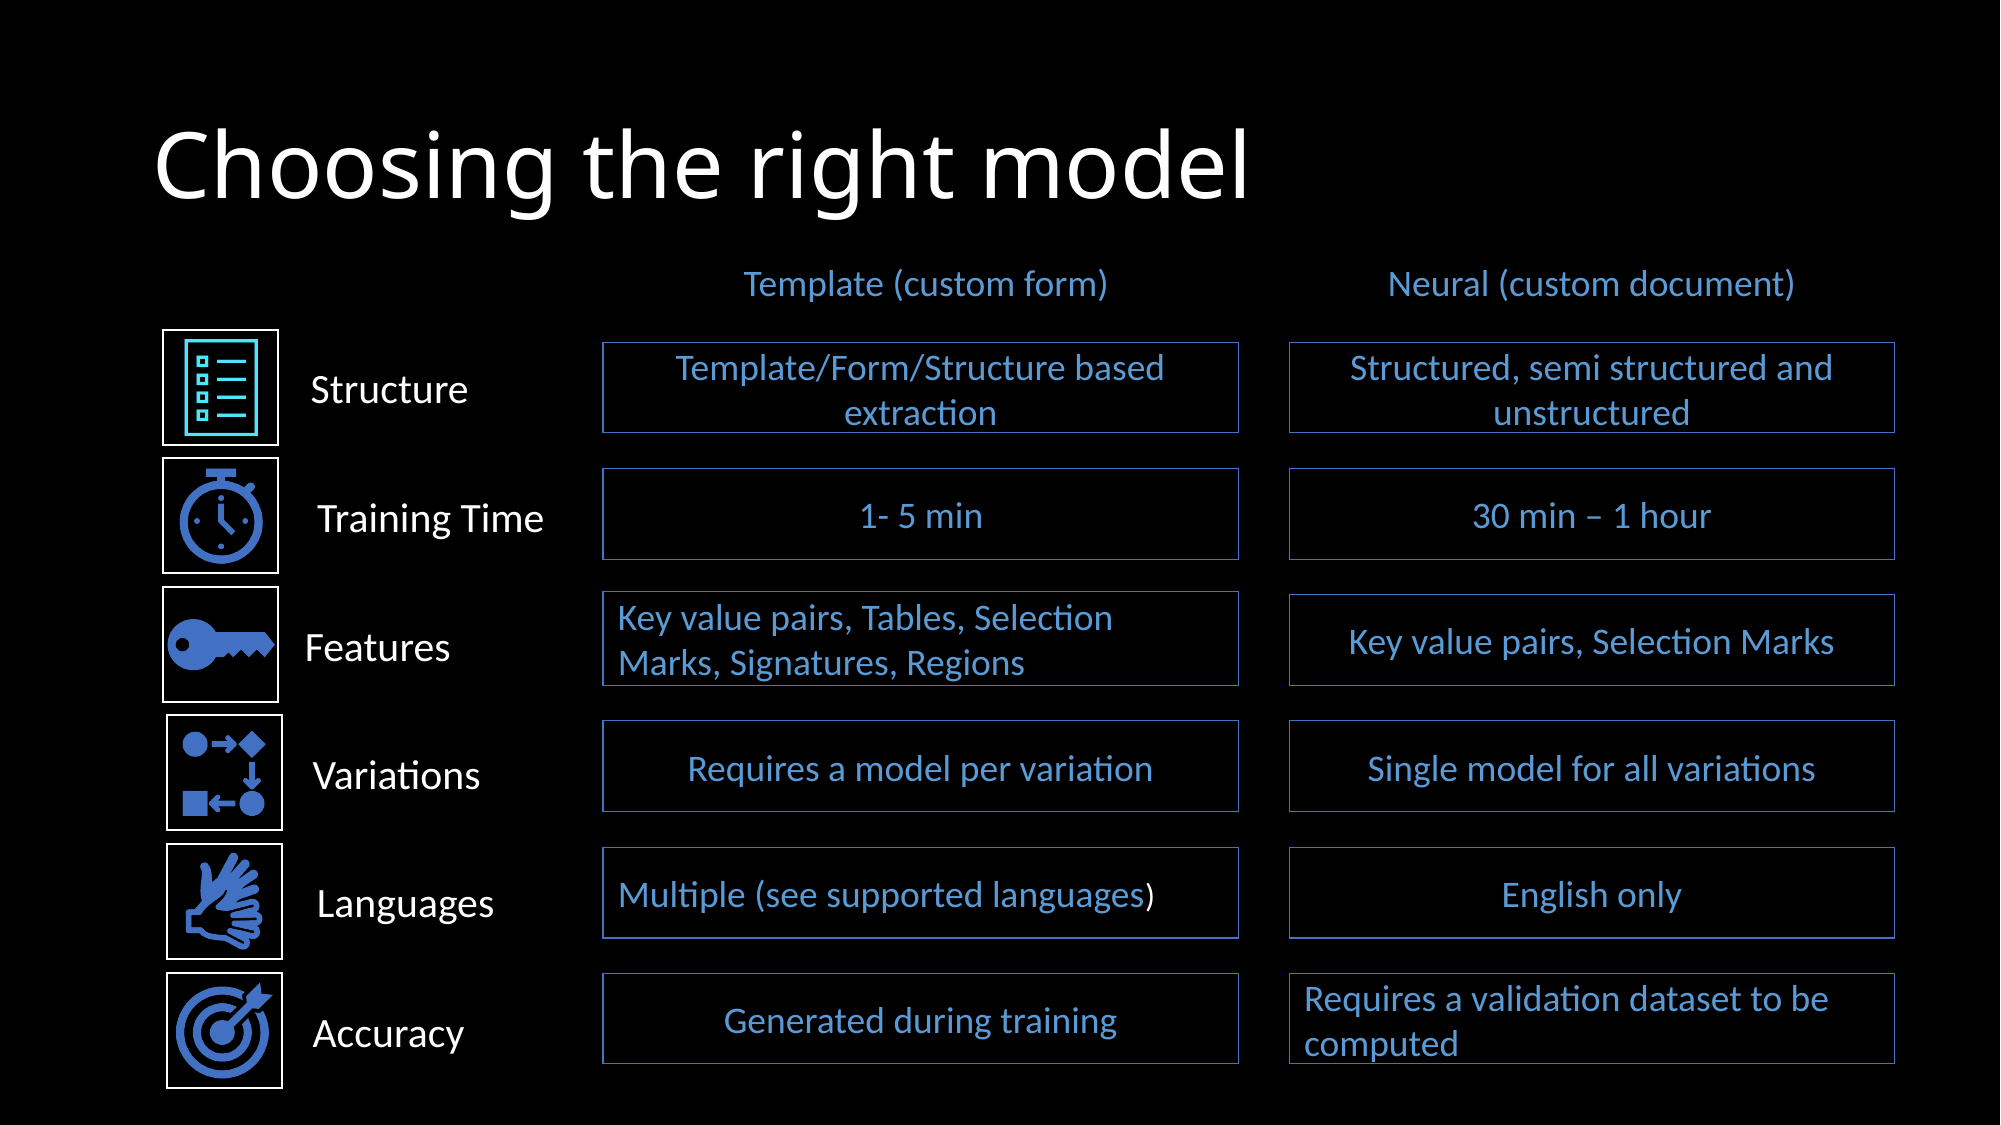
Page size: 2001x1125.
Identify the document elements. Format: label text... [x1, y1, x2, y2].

text_box [162, 329, 279, 446]
text_box Structured, semi structured and unstructured [1289, 342, 1895, 433]
text_box 1- 5 min [602, 468, 1239, 560]
text_box Template (custom form) [647, 251, 1206, 312]
text_box Requires a model per variation [602, 720, 1239, 812]
text_box Variations [312, 747, 482, 798]
text_box [162, 586, 279, 703]
text_box Multiple (see supported languages) [602, 847, 1239, 939]
text_box Single model for all variations [1289, 720, 1895, 812]
title Choosing the right model [137, 59, 1863, 278]
text_box Features [304, 619, 451, 670]
text_box Key value pairs, Selection Marks [1289, 594, 1895, 686]
text_box Accuracy [312, 1005, 465, 1056]
text_box Key value pairs, Tables, Selection Marks, Signatures, Regions [602, 591, 1239, 686]
text_box Structure [310, 362, 470, 413]
text_box Generated during training [602, 973, 1239, 1064]
text_box Requires a validation dataset to be computed [1289, 973, 1895, 1064]
text_box [166, 714, 283, 831]
text_box Languages [316, 876, 495, 927]
text_box [162, 457, 279, 574]
text_box English only [1289, 847, 1895, 939]
text_box 30 min – 1 hour [1289, 468, 1895, 560]
text_box Neural (custom document) [1312, 251, 1872, 312]
text_box Template/Form/Structure based extraction [602, 342, 1239, 433]
text_box [166, 843, 283, 960]
text_box [166, 972, 283, 1089]
text_box Training Time [317, 490, 545, 541]
